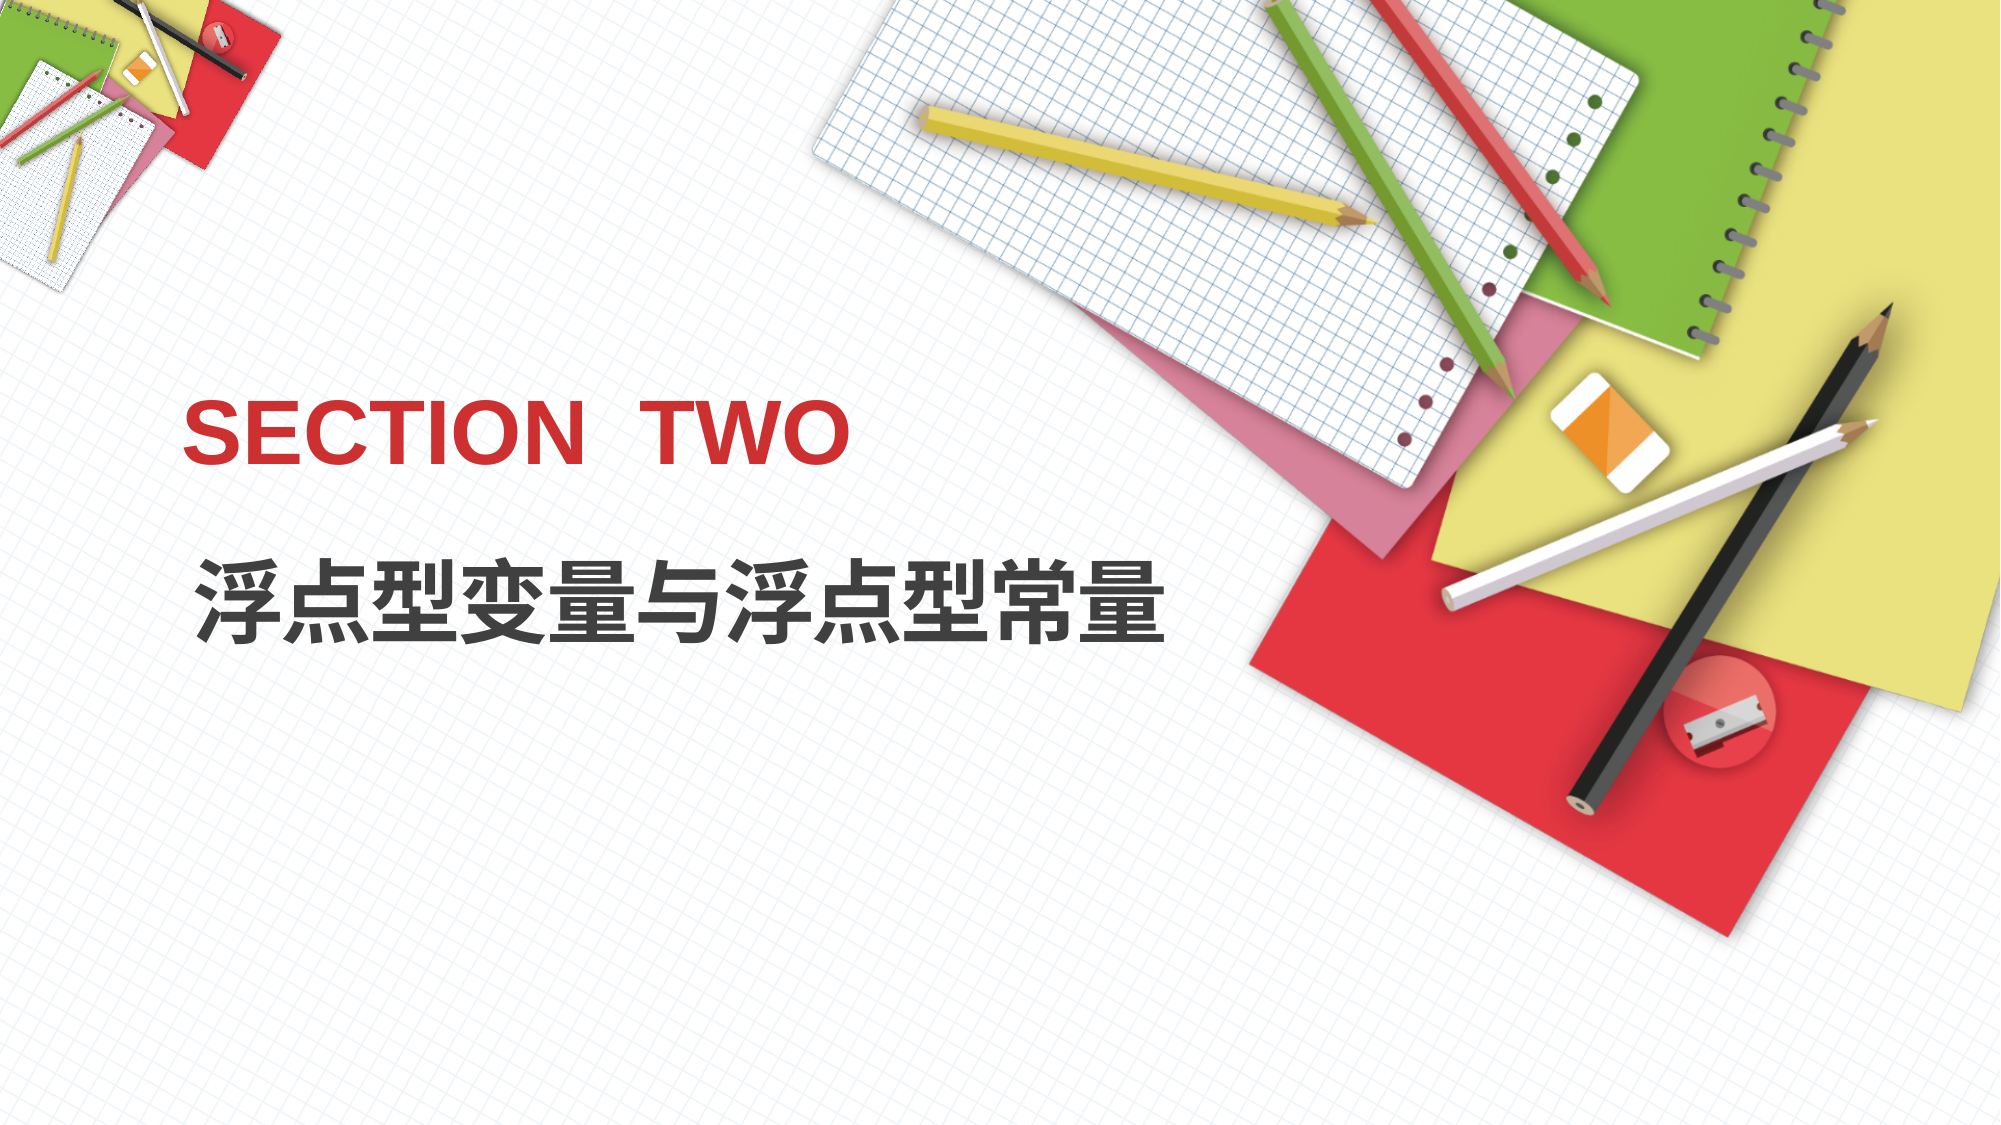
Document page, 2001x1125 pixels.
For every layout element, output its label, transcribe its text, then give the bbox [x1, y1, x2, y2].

picture [792, 0, 2001, 1087]
text_box 浮点型变量与浮点型常量 [177, 537, 791, 663]
text_box SECTION TWO [166, 365, 791, 491]
picture [0, 0, 289, 298]
